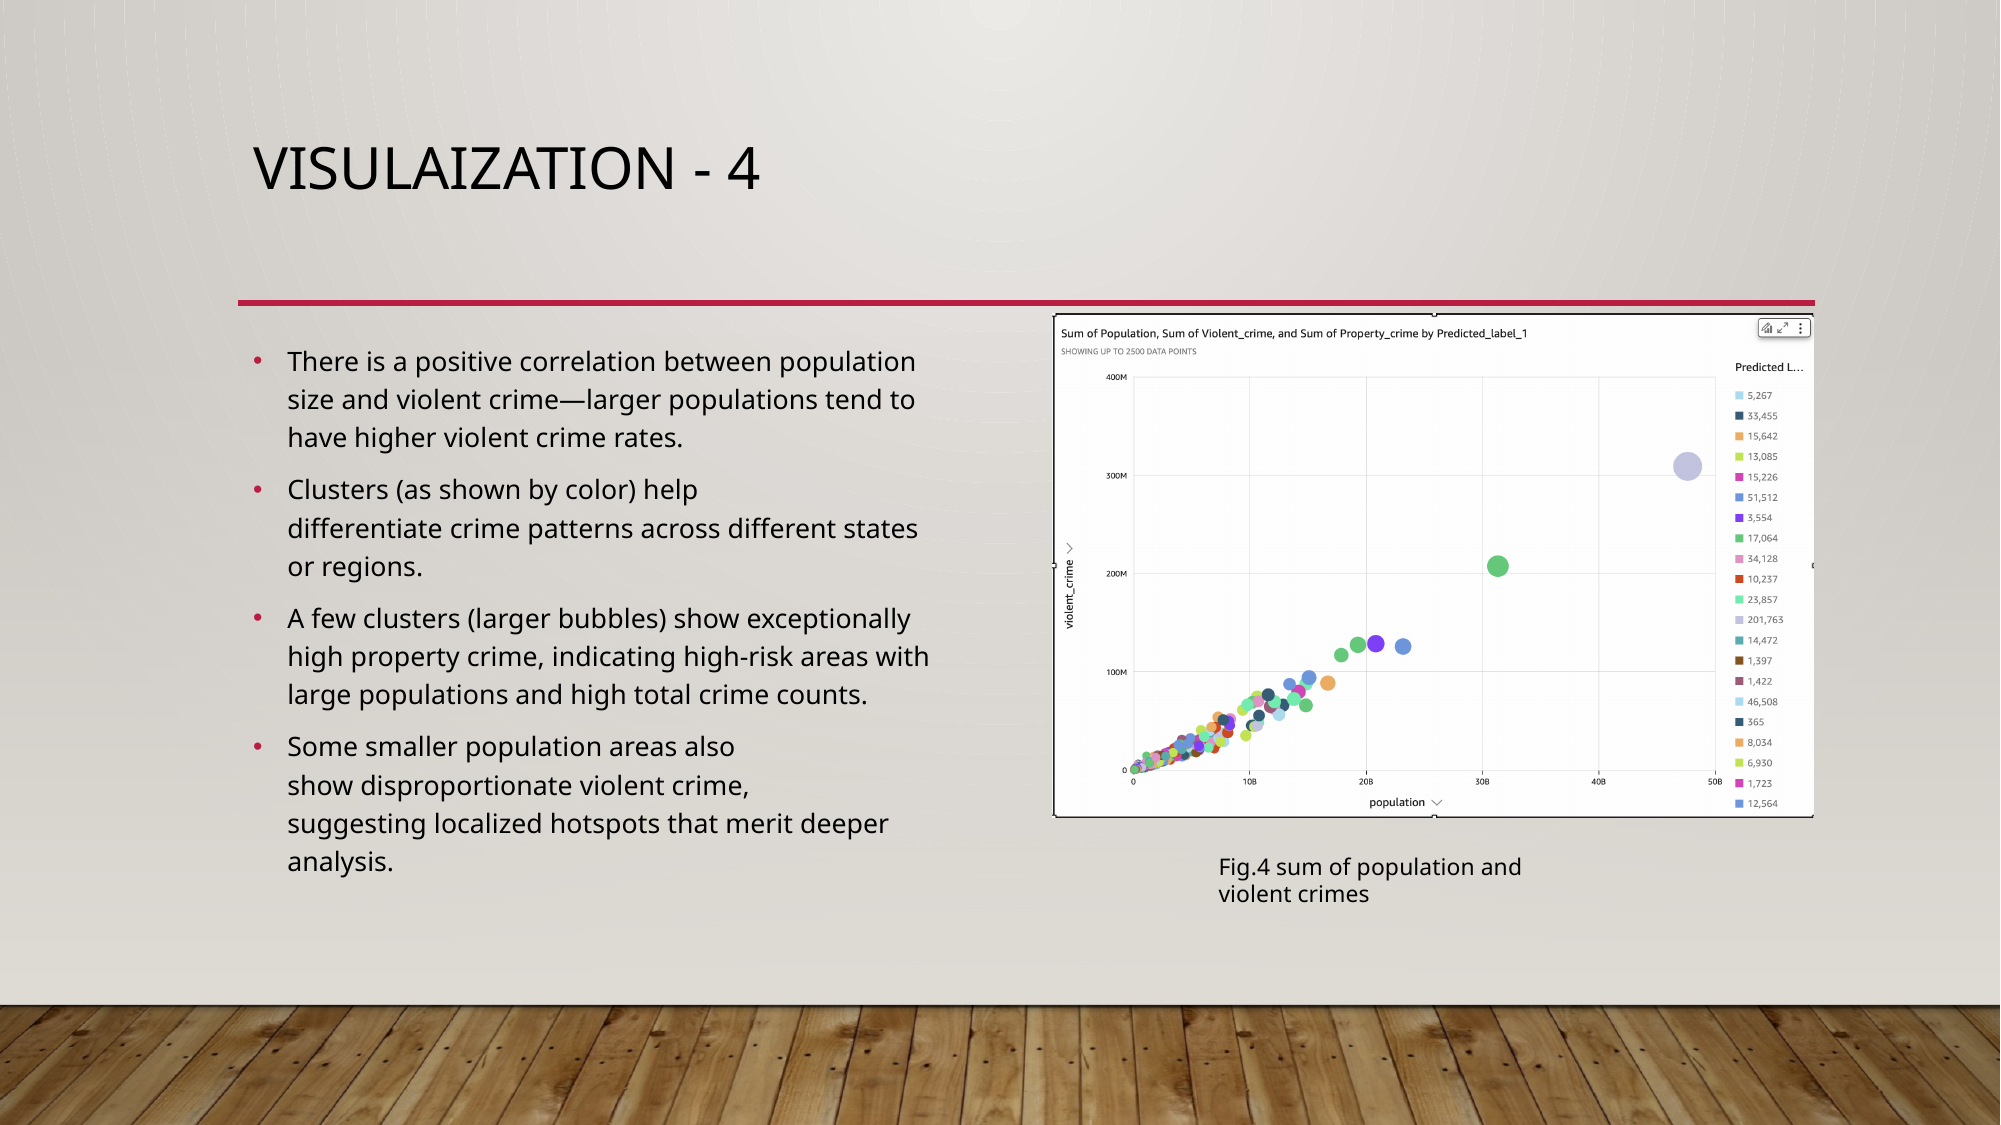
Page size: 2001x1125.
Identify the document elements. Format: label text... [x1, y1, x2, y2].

picture [0, 1005, 2000, 1125]
title Visulaization - 4 [238, 131, 948, 305]
list There is a positive correlation between population size and violent crime—larger populations tend to have higher violent crime rates. Clusters (as shown by color) help differentiate crime patterns across different states or regions. A few clusters (larger bubbles) show exceptionally high property crime, indicating high-risk areas with large populations and high total crime counts. Some smaller population areas also show disproportionate violent crime, suggesting localized hotspots that merit deeper analysis. [238, 330, 948, 889]
picture [1052, 313, 1814, 818]
text_box Fig.4 sum of population and violent crimes [1203, 844, 1593, 915]
